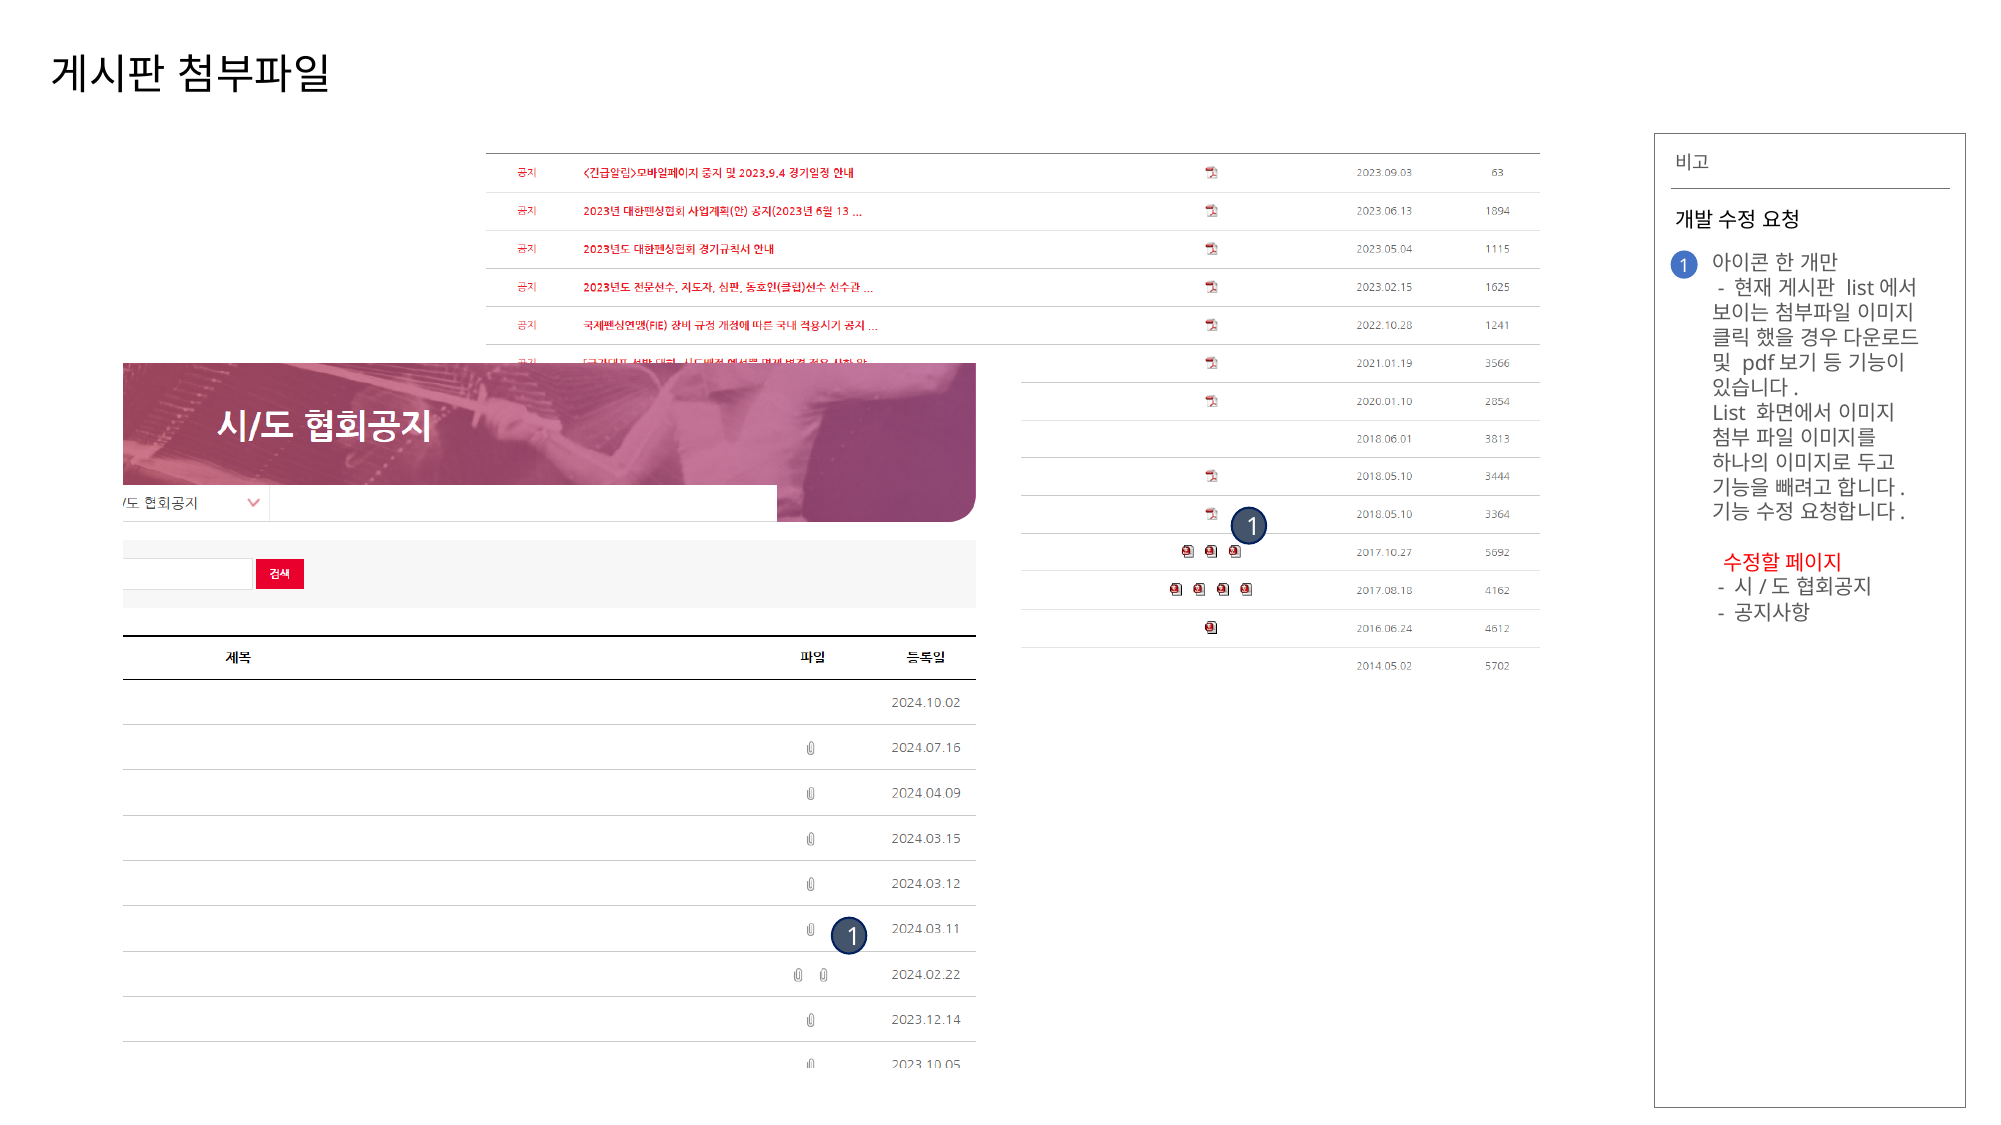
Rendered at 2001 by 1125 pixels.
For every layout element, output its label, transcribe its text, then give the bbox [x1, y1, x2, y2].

text_box 아이콘 한 개만 - 현재 게시판 list에서 보이는 첨부파일 이미지 클릭 했을 경우 다운로드 및 pdf보기 등 기능이 있습니다. List 화면에서 이미지 첨부 파일 이미지를 하나의 이미지로 두고 기능을 빼려고 합니다. 기능 수정 요청합니다. 수정할 페이지 - 시/도 협회공지 - 공지사항 [1697, 242, 1938, 632]
text_box 개발 수정 요청 [1660, 199, 1877, 239]
text_box [1653, 132, 1966, 1109]
picture [122, 363, 1021, 1068]
text_box 비고 [1660, 143, 1733, 181]
text_box 1 [1669, 249, 1699, 280]
title 게시판 첨부파일 [35, 31, 1966, 106]
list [486, 143, 1572, 678]
